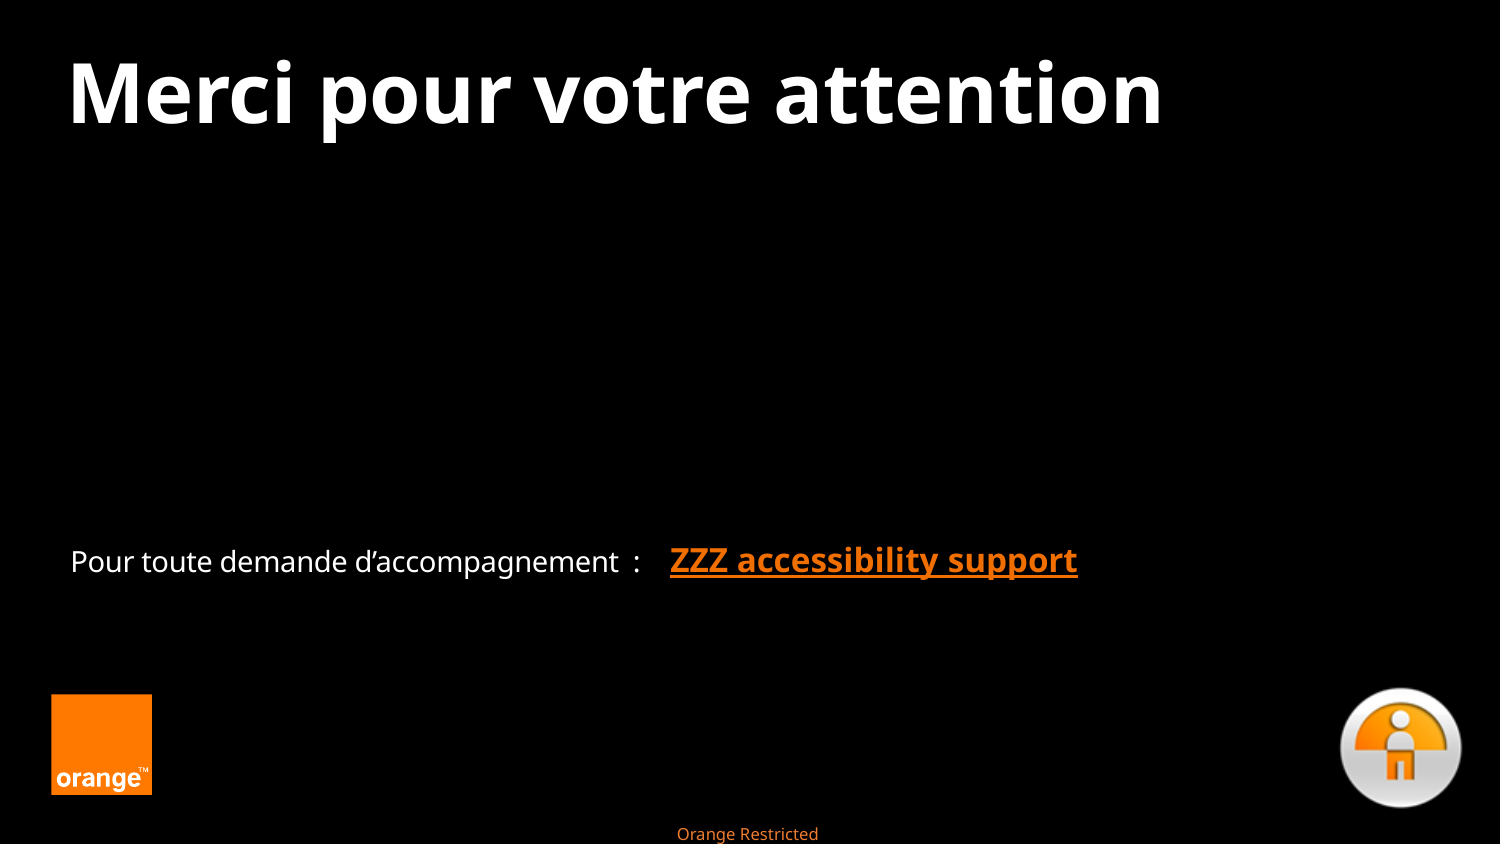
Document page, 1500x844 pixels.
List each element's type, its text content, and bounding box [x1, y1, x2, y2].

title Merci pour votre attention [51, 43, 1341, 166]
picture [1328, 674, 1475, 815]
